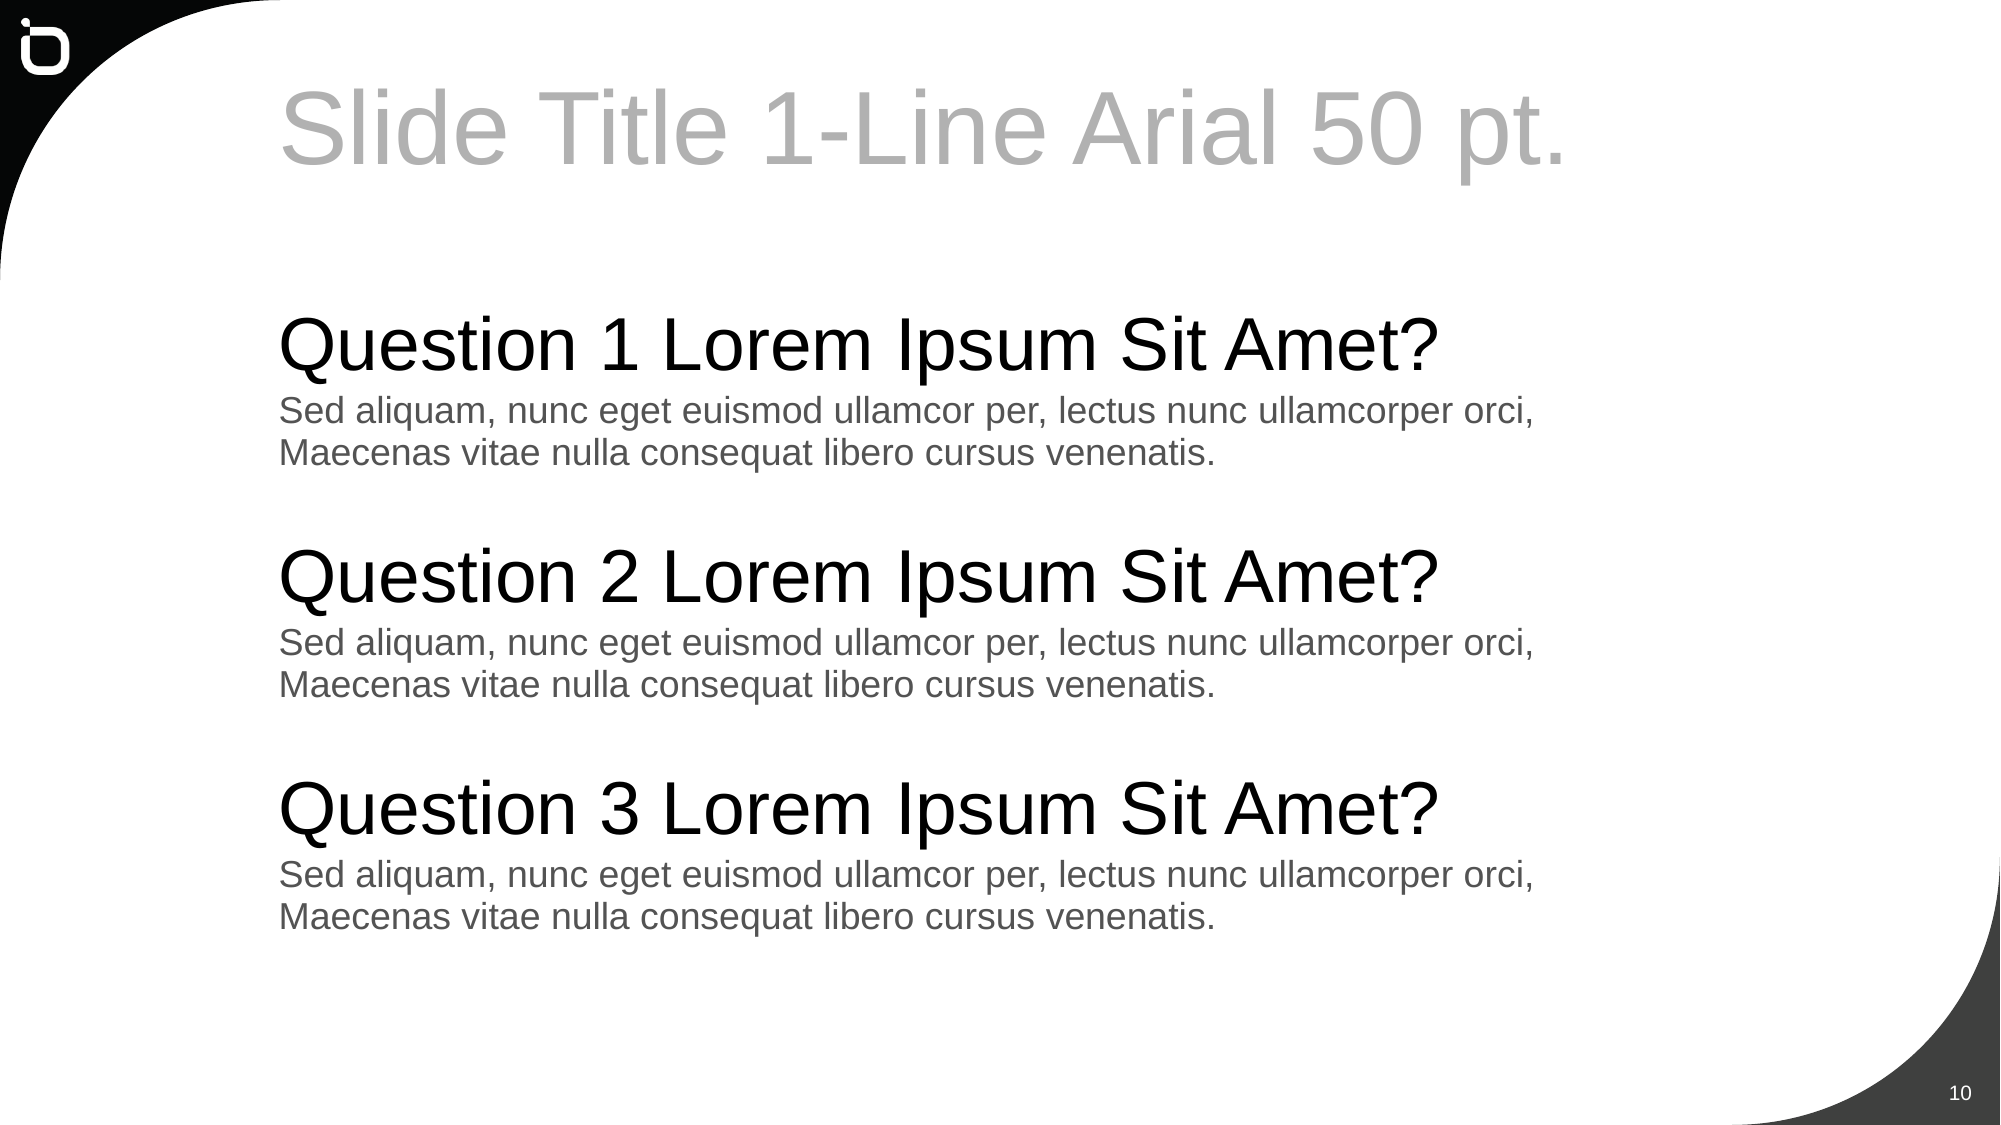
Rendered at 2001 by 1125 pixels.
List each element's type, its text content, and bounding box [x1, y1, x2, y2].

table_header Question 1 Lorem Ipsum Sit Amet? [279, 303, 1675, 390]
slide_number 10 [1866, 1074, 1972, 1105]
table_cell Sed aliquam, nunc eget euismod ullamcor per, lectus nunc ullamcorper orci, Maecenas vitae nulla consequat libero cursus venenatis. [279, 622, 1675, 706]
table_cell Sed aliquam, nunc eget euismod ullamcor per, lectus nunc ullamcorper orci, Maecenas vitae nulla consequat libero cursus venenatis. [279, 853, 1675, 937]
table_header Question 2 Lorem Ipsum Sit Amet? [279, 534, 1675, 622]
table_cell Sed aliquam, nunc eget euismod ullamcor per, lectus nunc ullamcorper orci, Maecenas vitae nulla consequat libero cursus venenatis. [279, 390, 1675, 474]
picture [21, 17, 74, 75]
table_header Question 3 Lorem Ipsum Sit Amet? [279, 766, 1675, 853]
title Slide Title 1-Line Arial 50 pt. [278, 75, 1972, 223]
